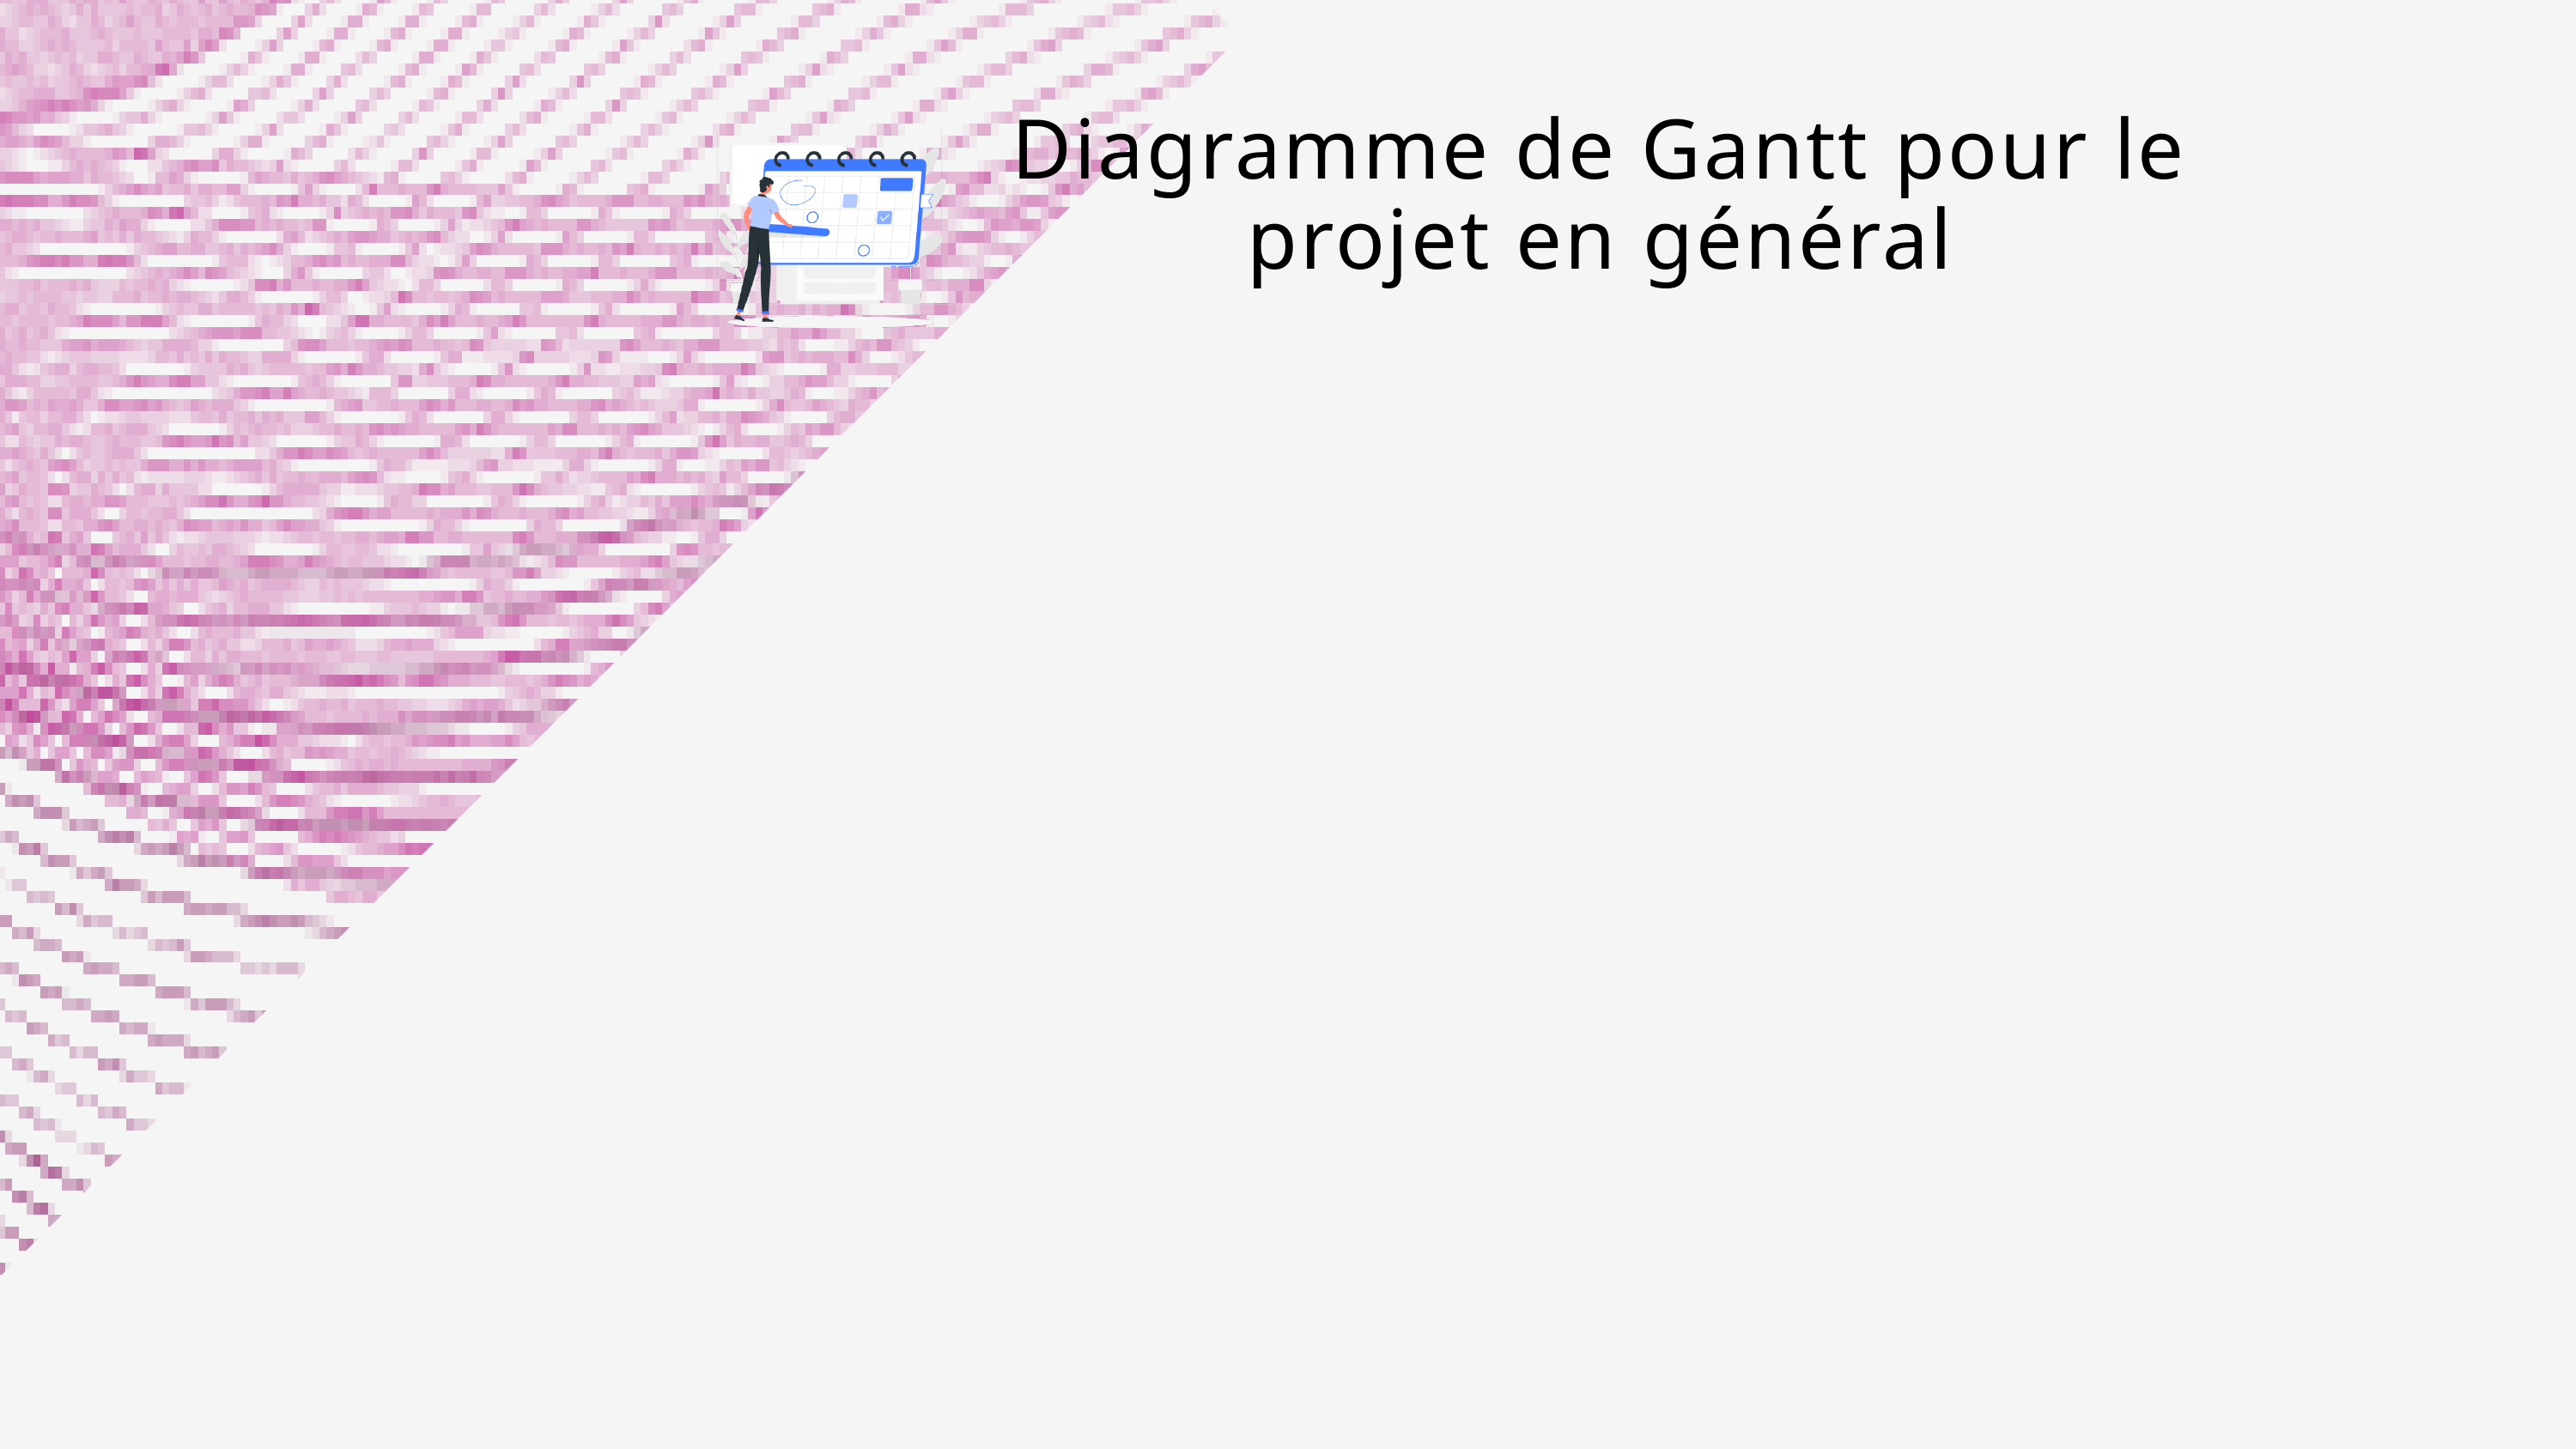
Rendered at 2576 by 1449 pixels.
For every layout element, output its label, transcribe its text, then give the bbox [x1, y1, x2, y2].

picture [697, 100, 964, 367]
text_box [0, 0, 1242, 1277]
text_box Diagramme de Gantt pour le projet en général [967, 105, 2267, 287]
